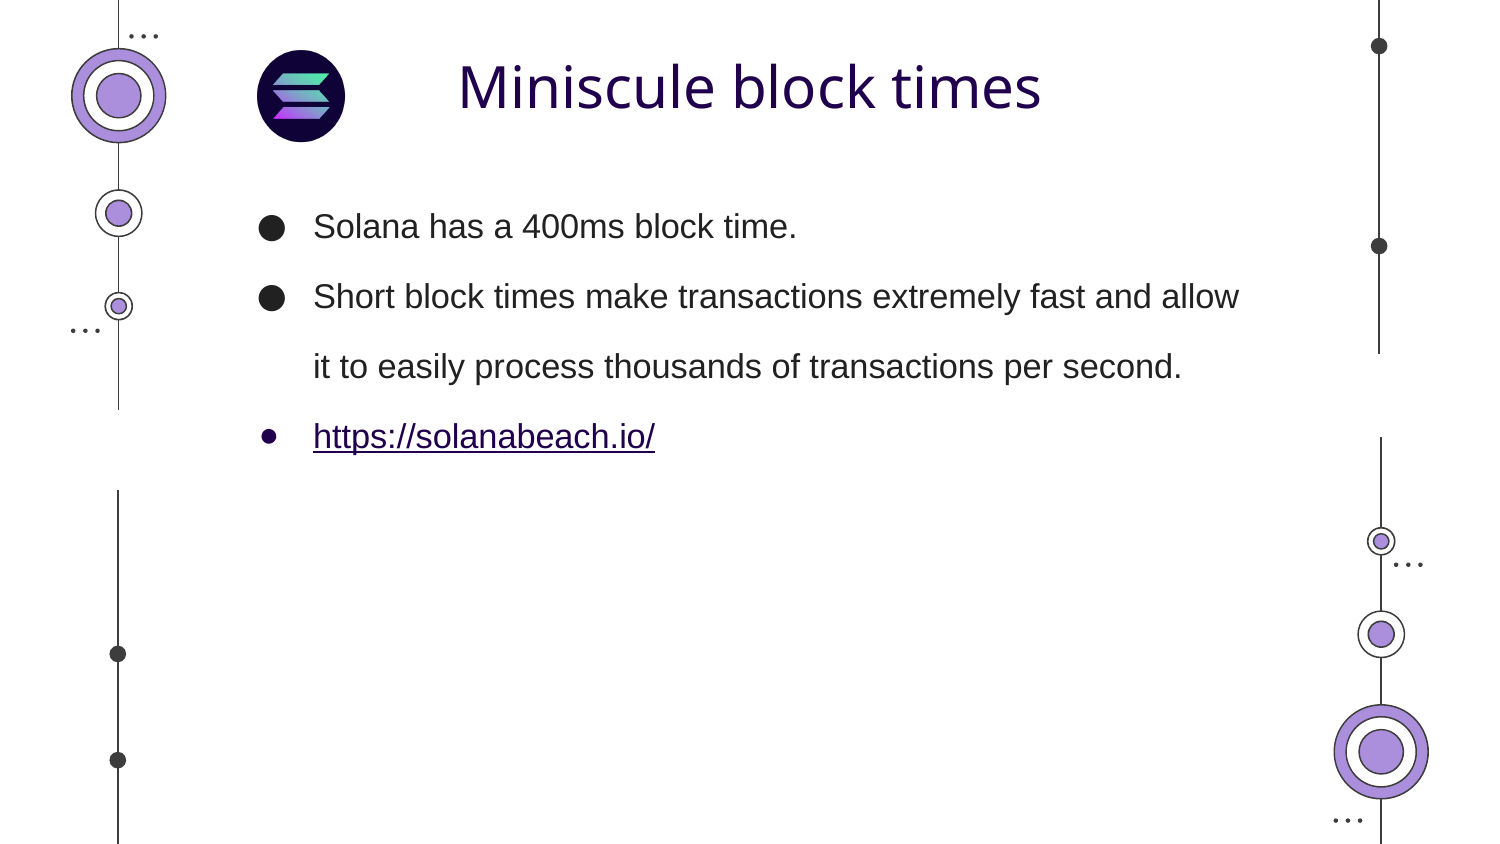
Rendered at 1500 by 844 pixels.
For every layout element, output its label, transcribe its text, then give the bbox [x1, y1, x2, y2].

title Miniscule block times [459, 35, 1201, 130]
picture [166, 26, 454, 168]
text_box Solana has a 400ms block time. Short block times make transactions extremely fast and allow it to easily process thousands of transactions per second. https://solanabeach.io/ [223, 160, 1277, 471]
